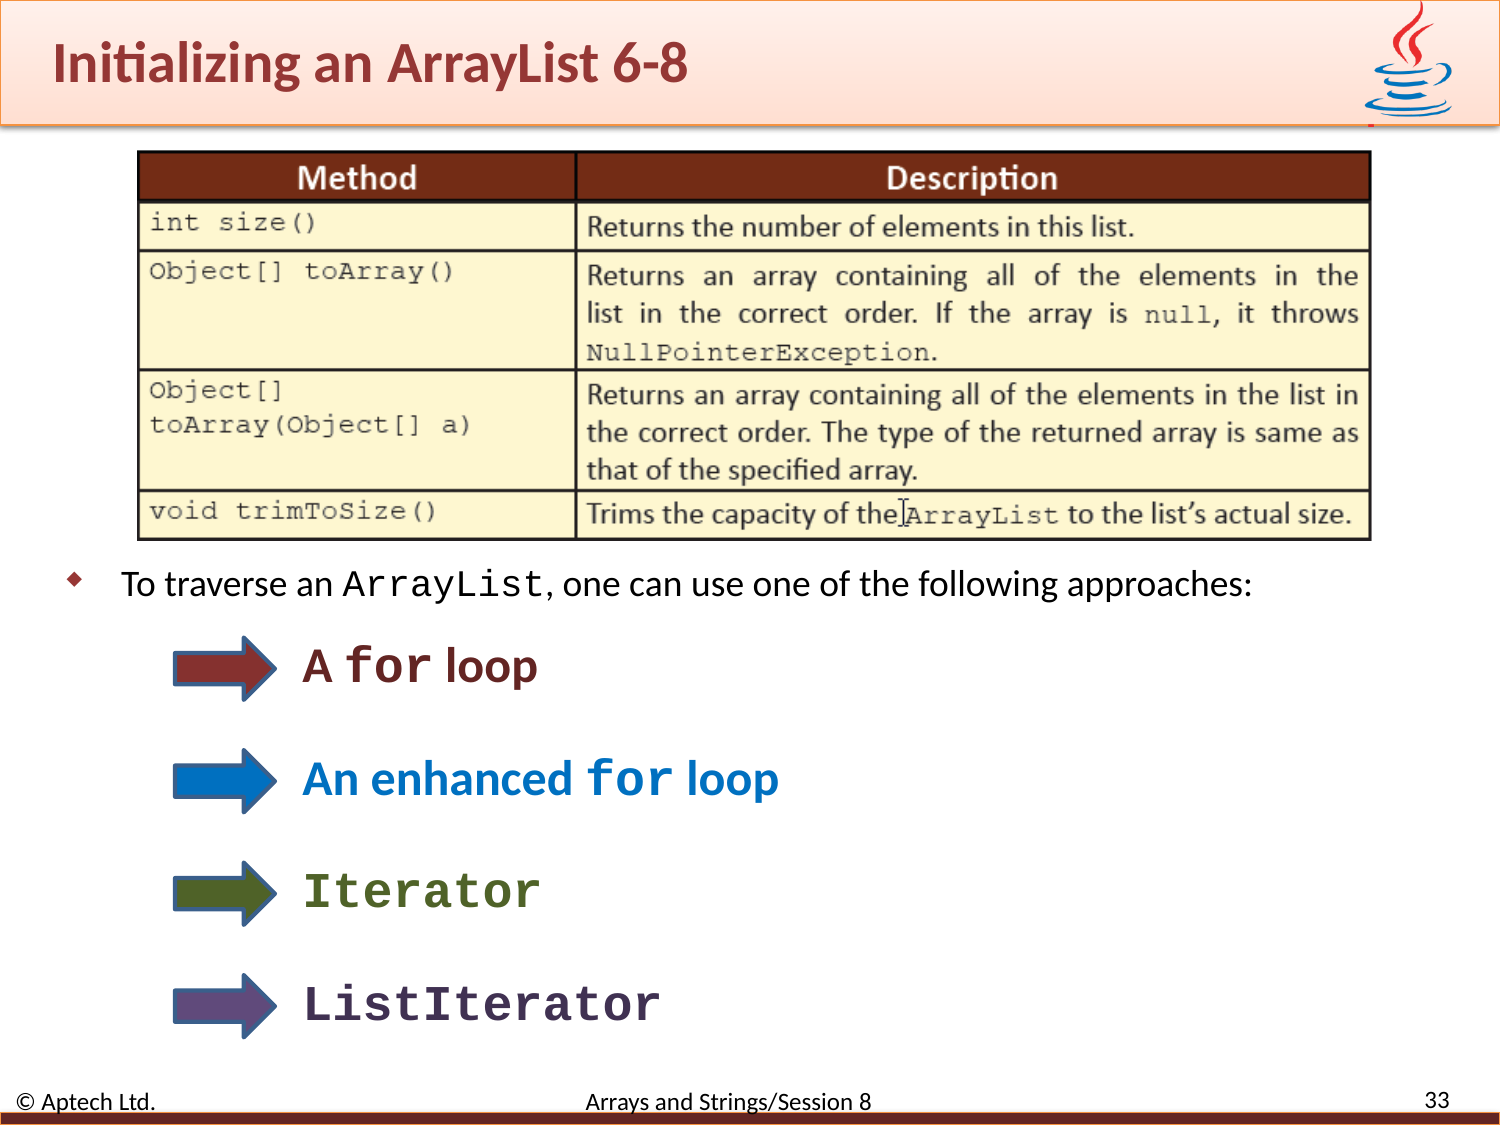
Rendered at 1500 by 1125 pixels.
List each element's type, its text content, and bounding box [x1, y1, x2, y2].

text_box To traverse an ArrayList, one can use one of the following approaches: [49, 551, 1463, 612]
footer © Aptech Ltd. Arrays and Strings/Session 8 [0, 1087, 1325, 1113]
slide_number 33 [1337, 1084, 1465, 1113]
text_box [172, 748, 278, 815]
text_box A for loop [287, 624, 1400, 700]
text_box [172, 635, 278, 702]
text_box [172, 973, 278, 1040]
text_box ListIterator [287, 962, 1413, 1038]
title Initializing an ArrayList 6-8 [37, 24, 1288, 93]
text_box Iterator [287, 849, 1425, 925]
picture [137, 149, 1375, 541]
picture [1362, 0, 1454, 127]
text_box An enhanced for loop [287, 737, 1463, 813]
text_box [172, 860, 278, 927]
